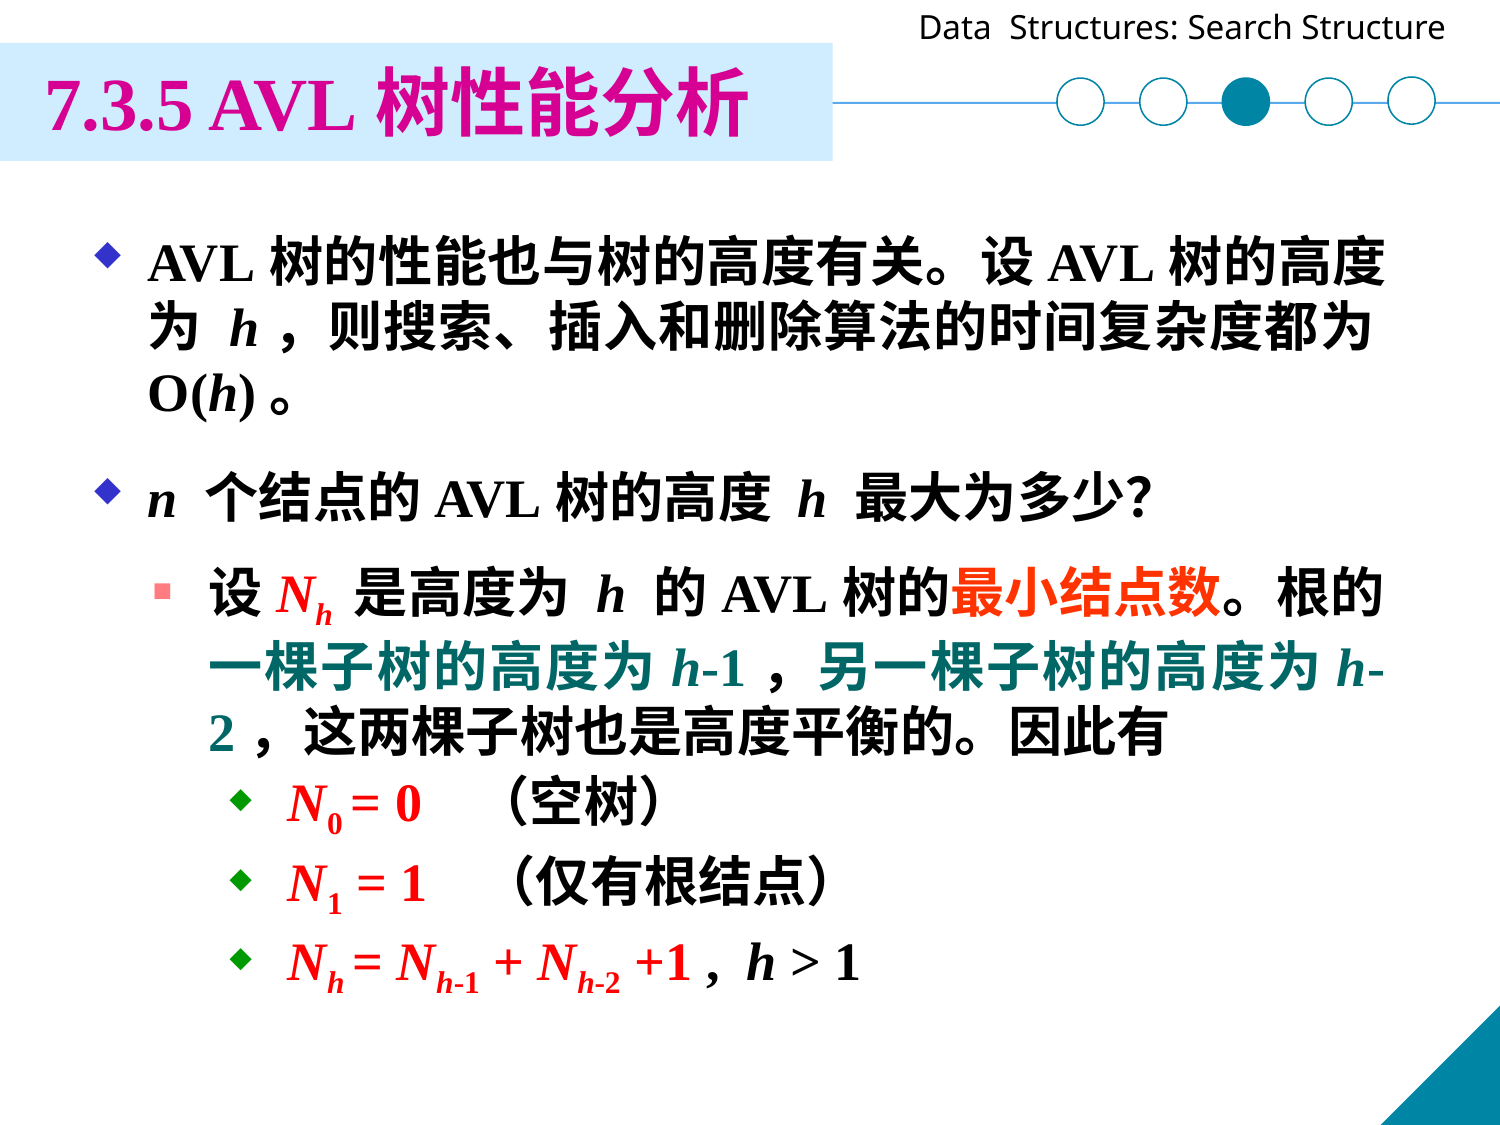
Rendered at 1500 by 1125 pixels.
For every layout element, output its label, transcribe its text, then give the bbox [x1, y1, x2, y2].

text_box [1222, 78, 1270, 126]
text_box [1305, 78, 1353, 126]
text_box [1139, 78, 1187, 126]
text_box 设Nh 是高度为 h 的AVL树的最小结点数。根的一棵子树的高度为h-1，另一棵子树的高度为h-2，这两棵子树也是高度平衡的。因此有 N0 = 0 （空树） N1 = 1 （仅有根结点） Nh = Nh-1 + Nh-2 +1 , h > 1 [137, 550, 1400, 1000]
text_box AVL树的性能也与树的高度有关。设AVL树的高度为 h，则搜索、插入和删除算法的时间复杂度都为O(h)。 n 个结点的AVL树的高度 h 最大为多少？ [76, 219, 1402, 587]
text_box [1387, 77, 1436, 125]
text_box [1056, 78, 1105, 126]
text_box 7.3.5 AVL树性能分析 [29, 44, 810, 157]
